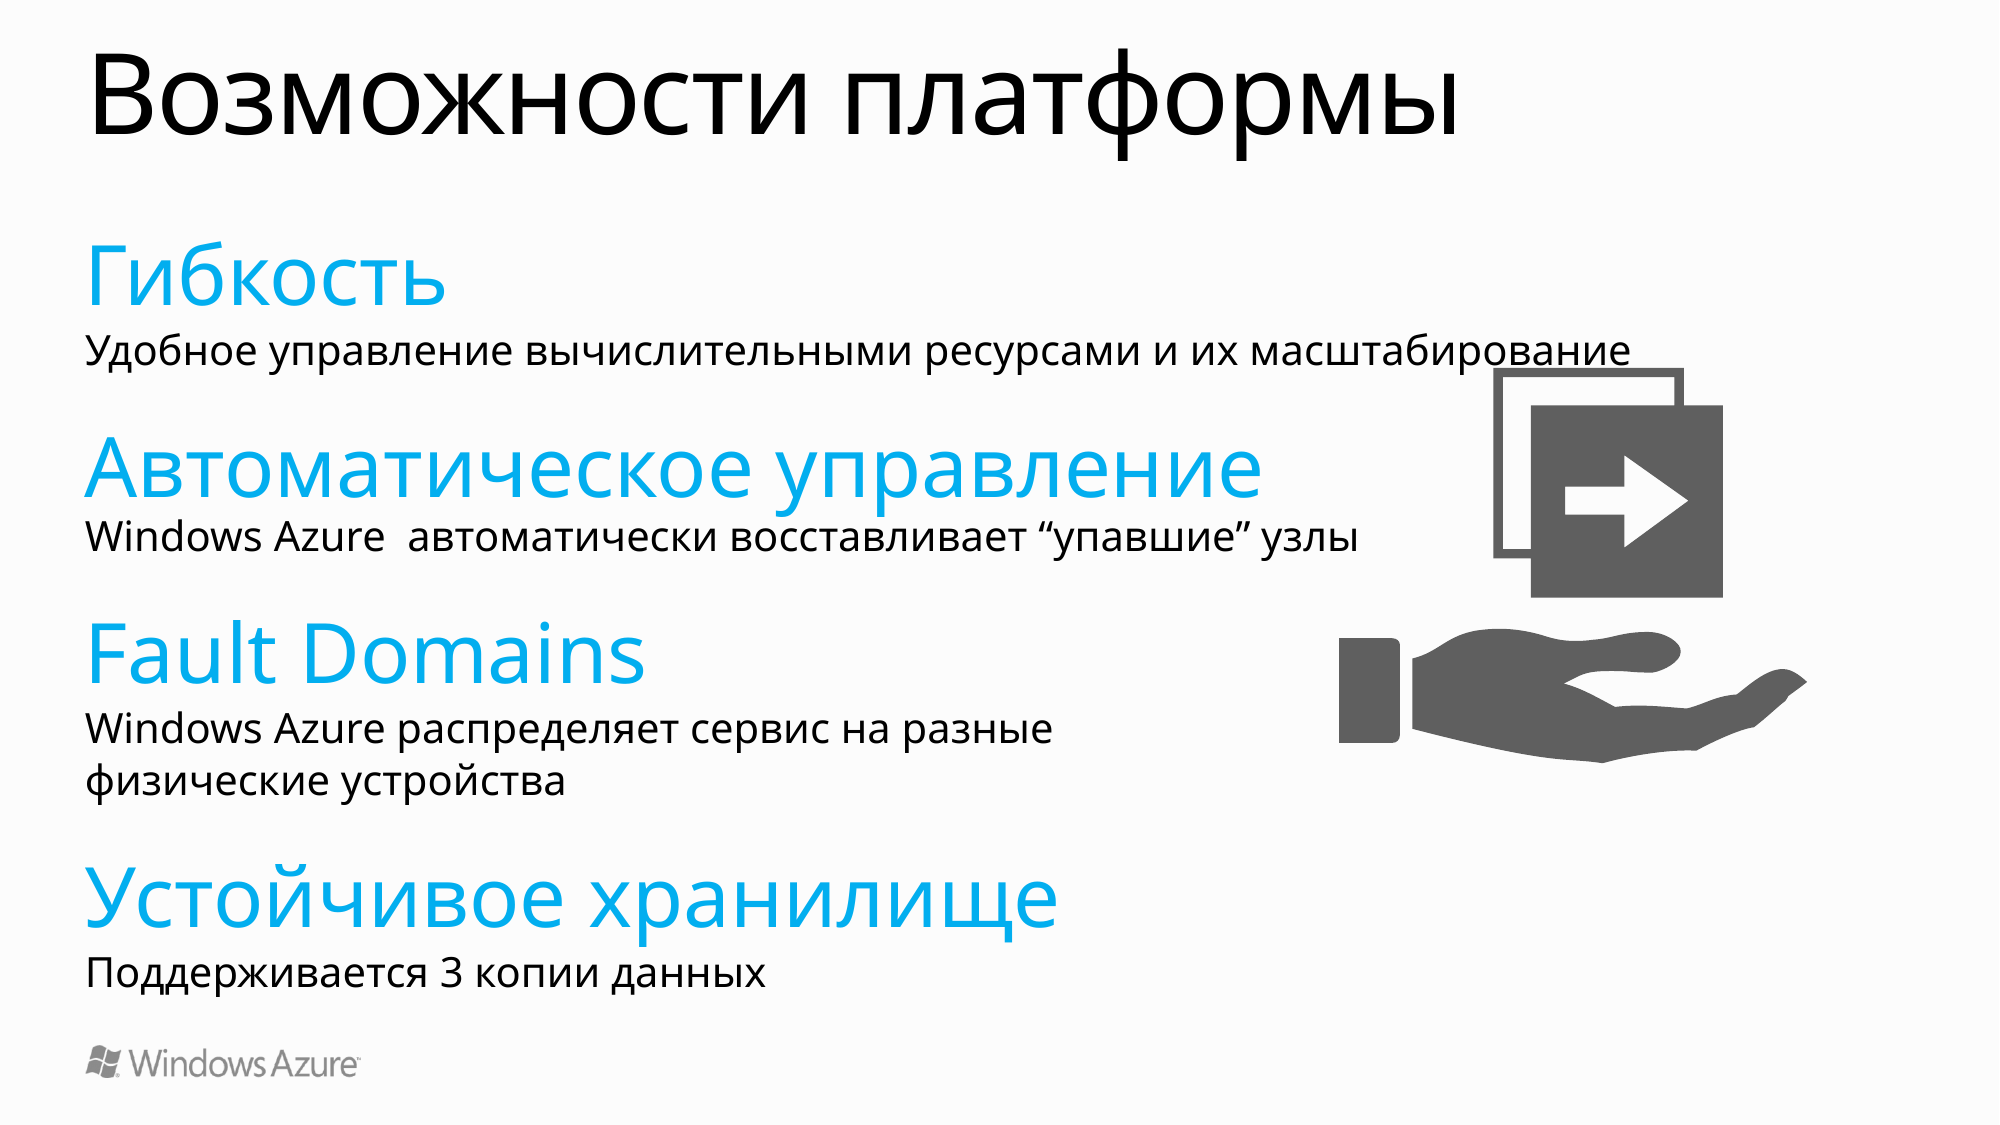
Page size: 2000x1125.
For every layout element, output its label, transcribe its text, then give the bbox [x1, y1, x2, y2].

text_box [1412, 628, 1808, 764]
text_box [1339, 638, 1400, 743]
list Гибкость Удобное управление вычислительными ресурсами и их масштабирование Автоматическое управление Windows Azure автоматически восставливает “упавшие” узлы Fault Domains Windows Azure распределяет сервис на разные физические устройства Устойчивое хранилище Поддерживается 3 копии данных [84, 233, 1915, 1005]
text_box [1493, 367, 1723, 598]
title Возможности платформы [85, 37, 1914, 161]
